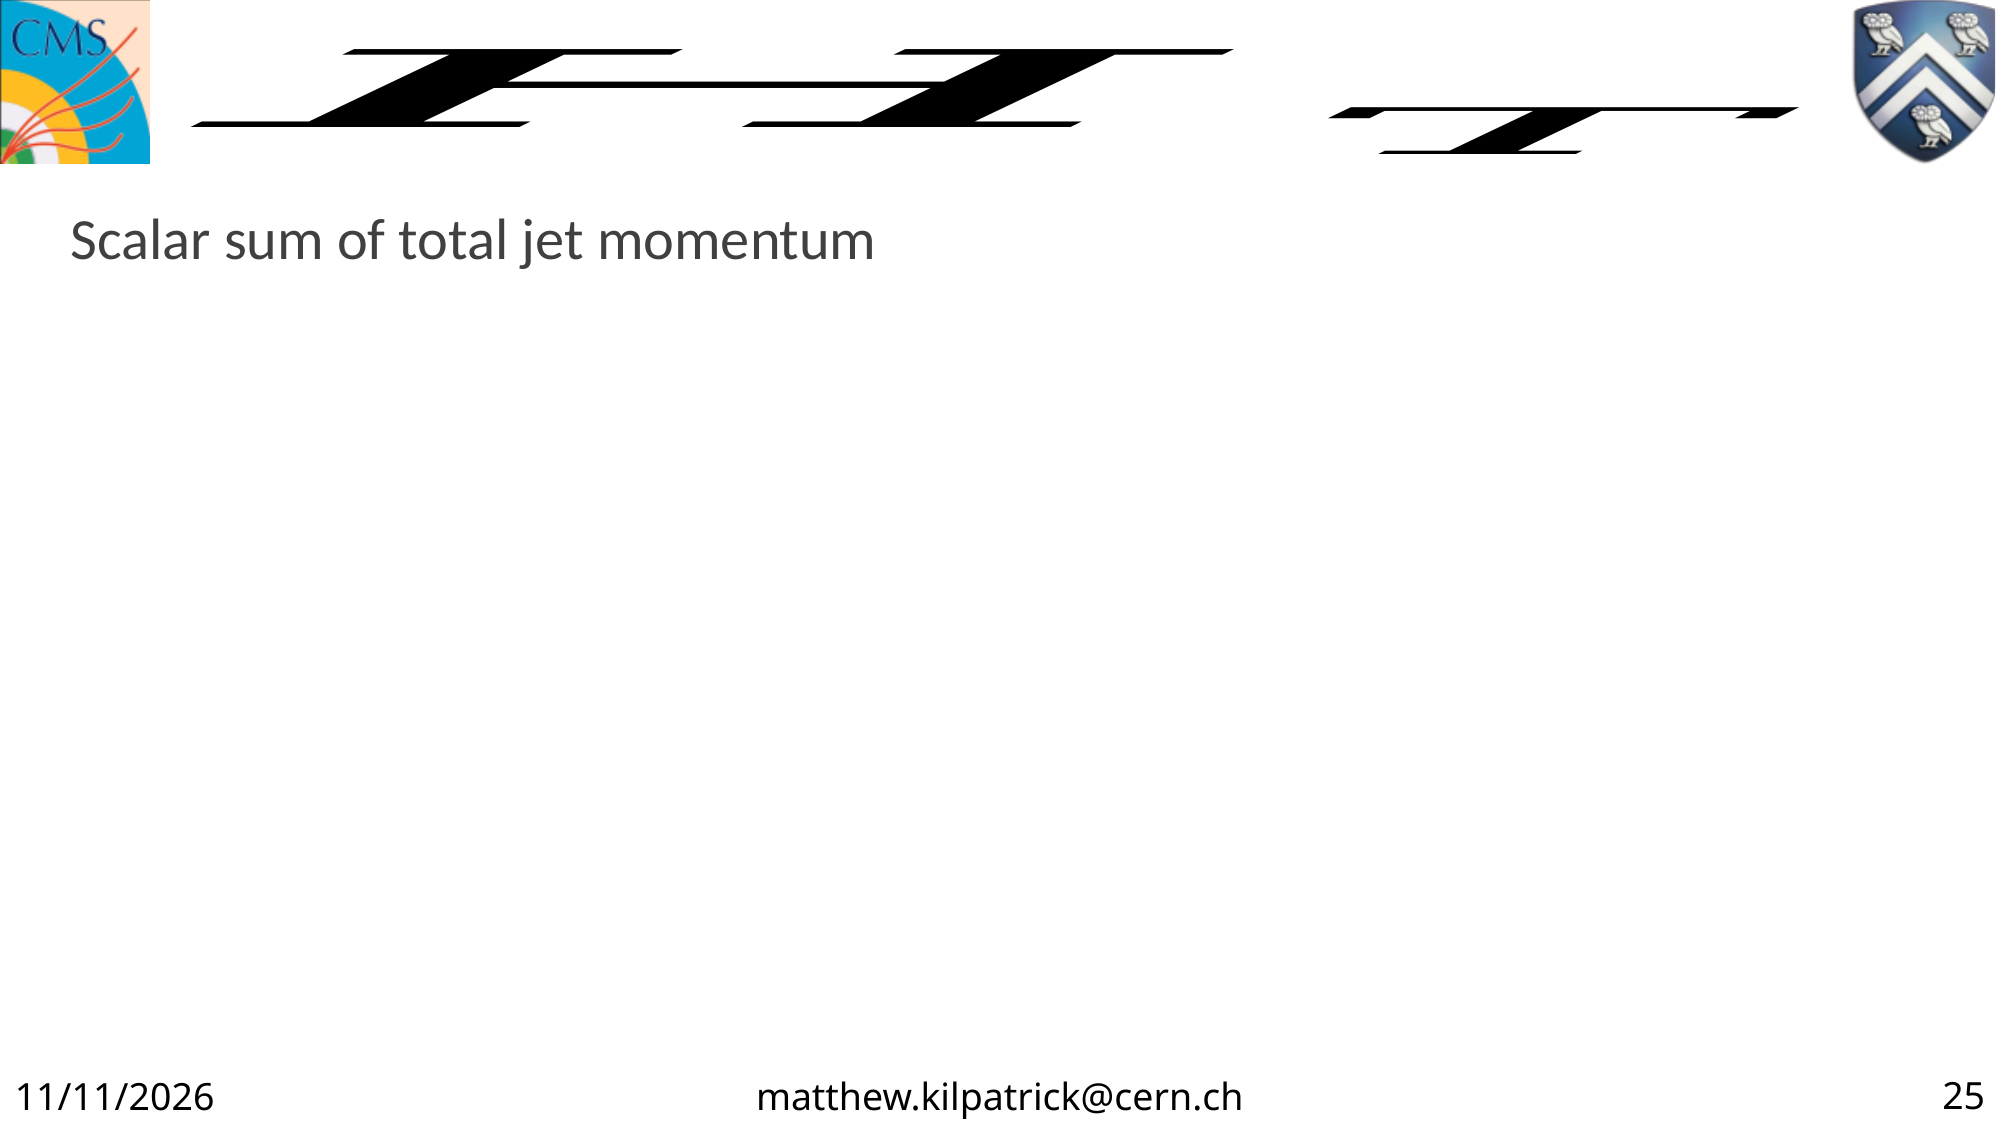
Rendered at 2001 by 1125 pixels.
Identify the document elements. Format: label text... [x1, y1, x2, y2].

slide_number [0, 1065, 257, 1125]
slide_number 25 [1784, 1064, 2000, 1125]
footer matthew.kilpatrick@cern.ch [439, 1065, 1561, 1125]
